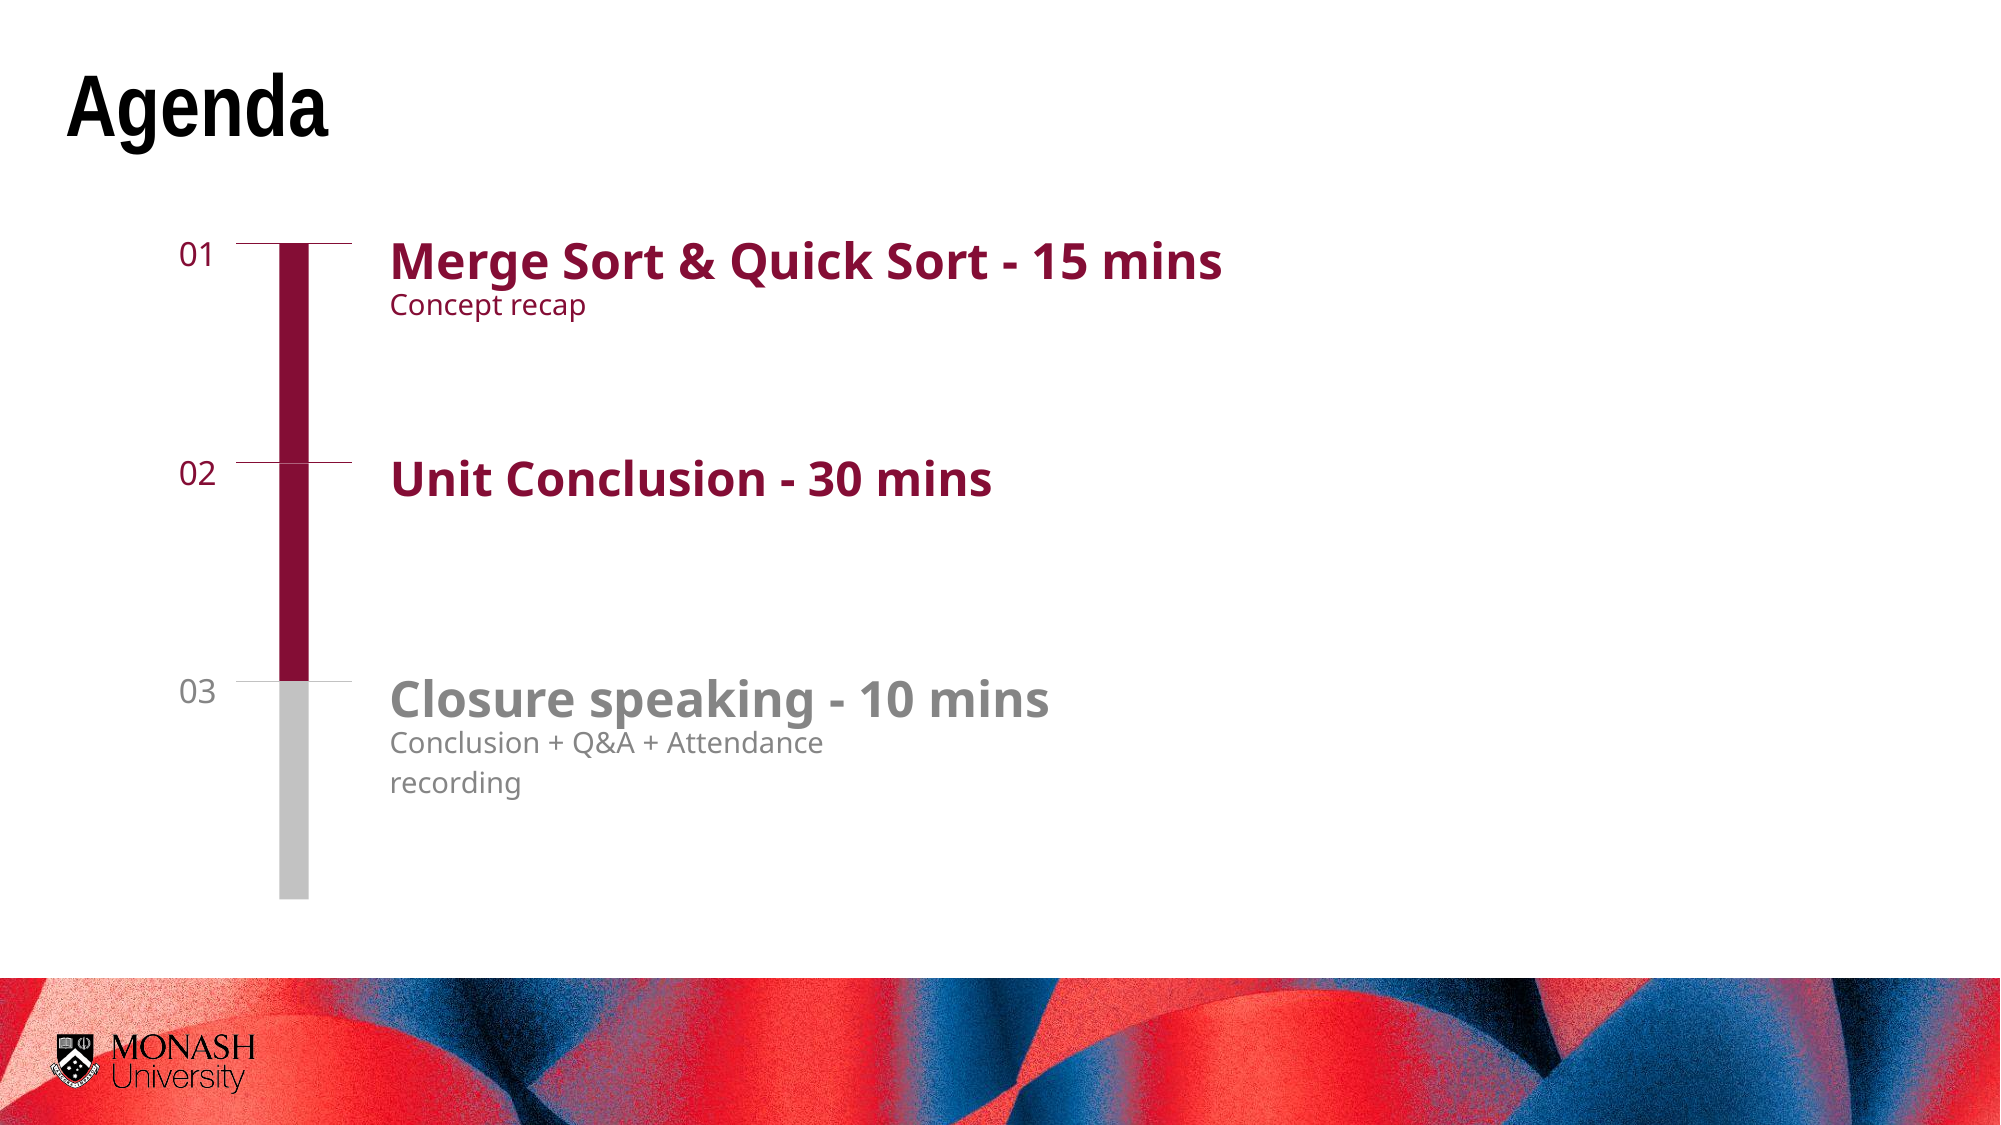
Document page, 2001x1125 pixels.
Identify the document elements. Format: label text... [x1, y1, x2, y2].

picture [0, 977, 2000, 1125]
text_box Agenda [50, 53, 1273, 175]
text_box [70, 419, 1770, 681]
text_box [70, 200, 1682, 463]
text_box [70, 638, 1079, 900]
